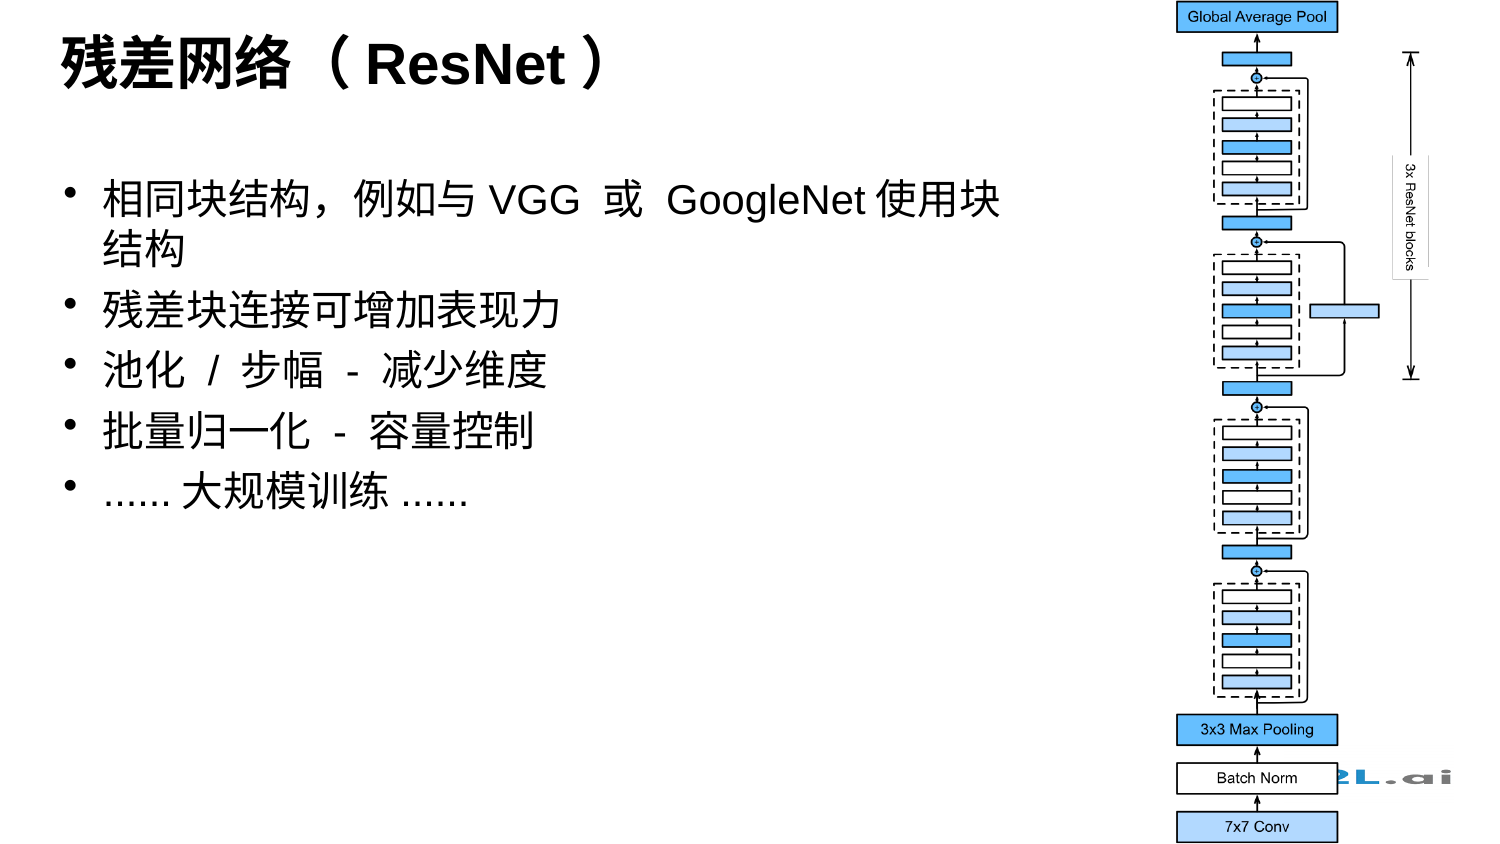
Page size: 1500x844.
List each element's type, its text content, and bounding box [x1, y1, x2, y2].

picture [1175, 0, 1454, 844]
list 相同块结构，例如与VGG 或 GoogleNet使用块结构 残差块连接可增加表现力 池化 / 步幅 - 减少维度 批量归一化 - 容量控制 ......大规模训练...... [55, 165, 1042, 750]
title 残差网络（ResNet） [52, 18, 1175, 109]
